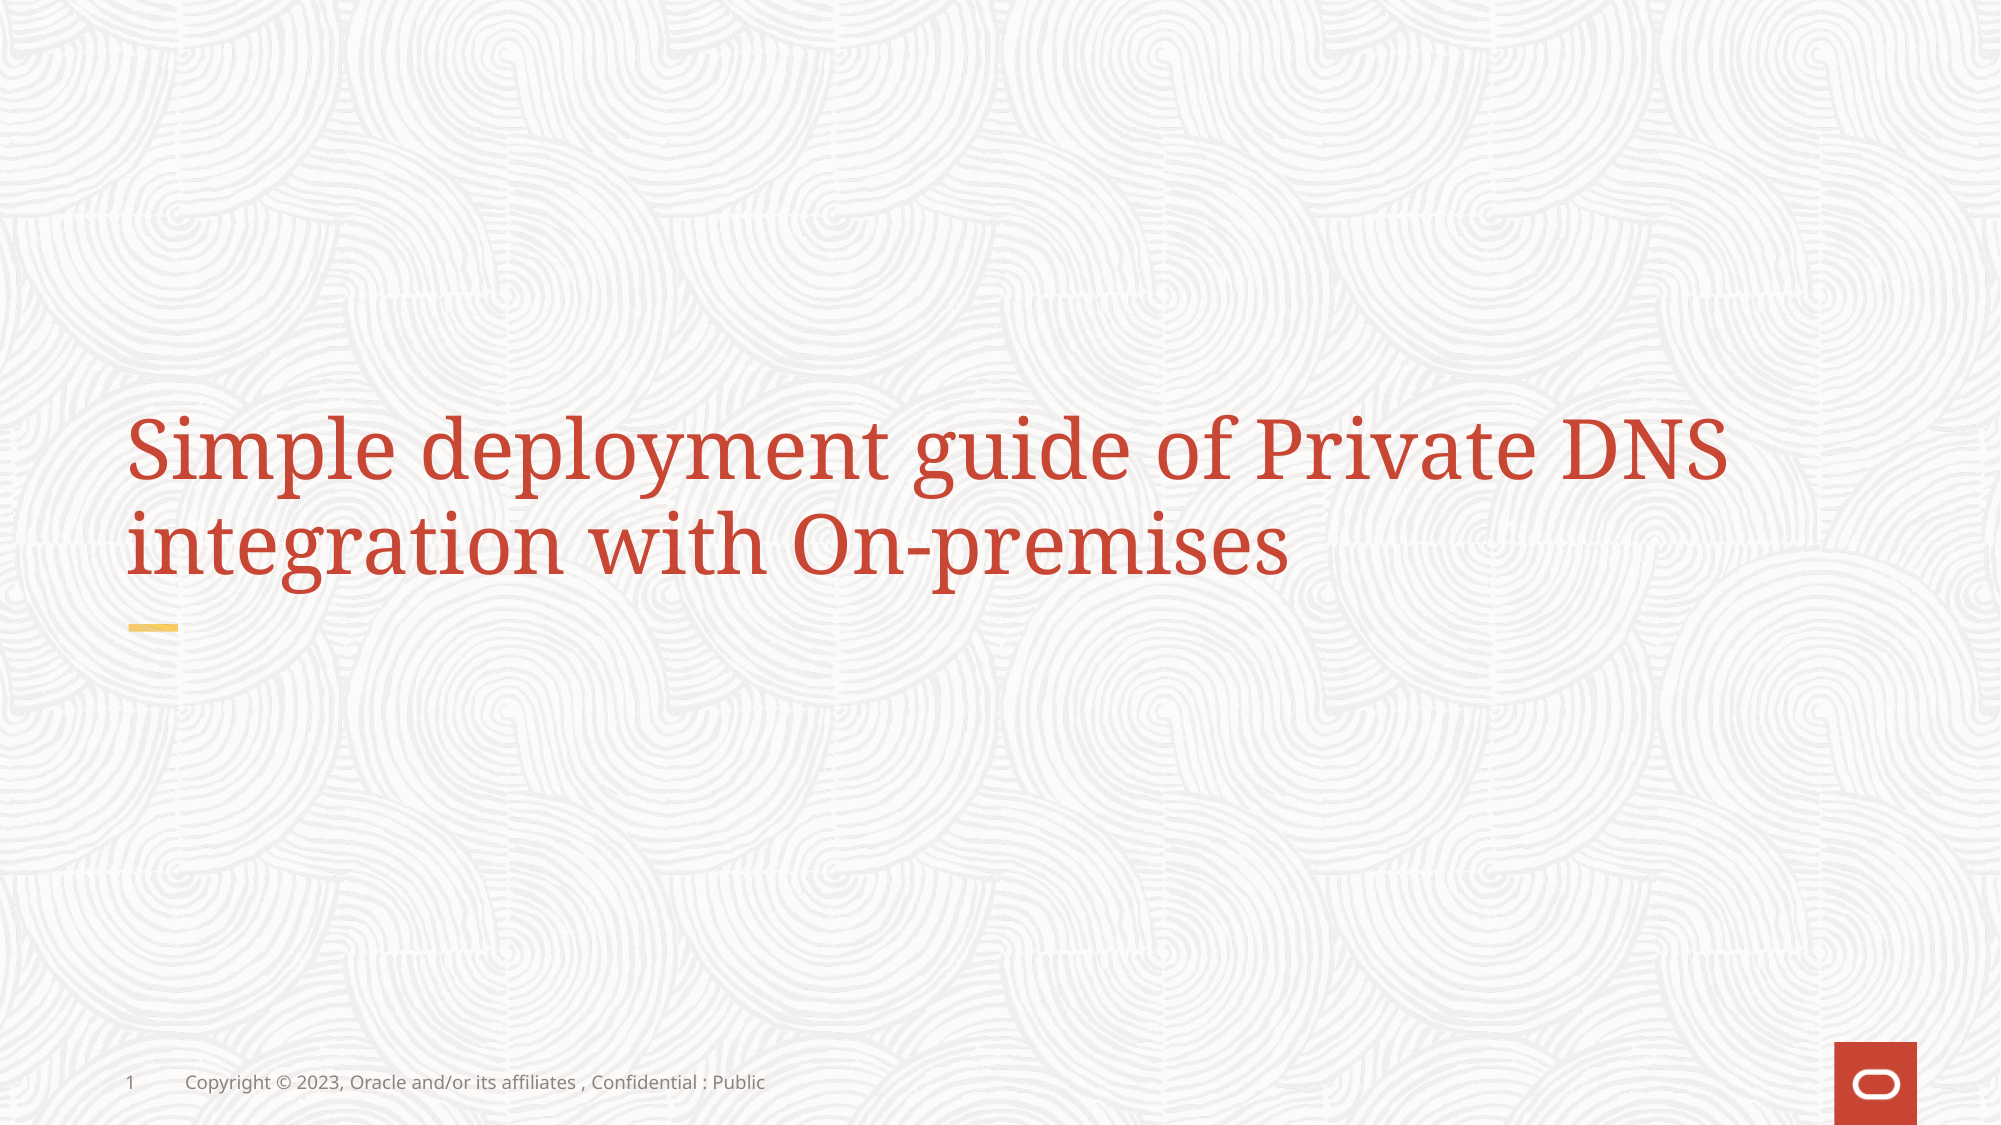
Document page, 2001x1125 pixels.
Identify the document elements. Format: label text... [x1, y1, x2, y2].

title Simple deployment guide of Private DNS integration with On-premises [126, 383, 1793, 594]
picture [0, 0, 2000, 1125]
footer Copyright © 2023, Oracle and/or its affiliates , Confidential : Public [185, 1053, 1128, 1114]
slide_number 1 [125, 1053, 185, 1114]
